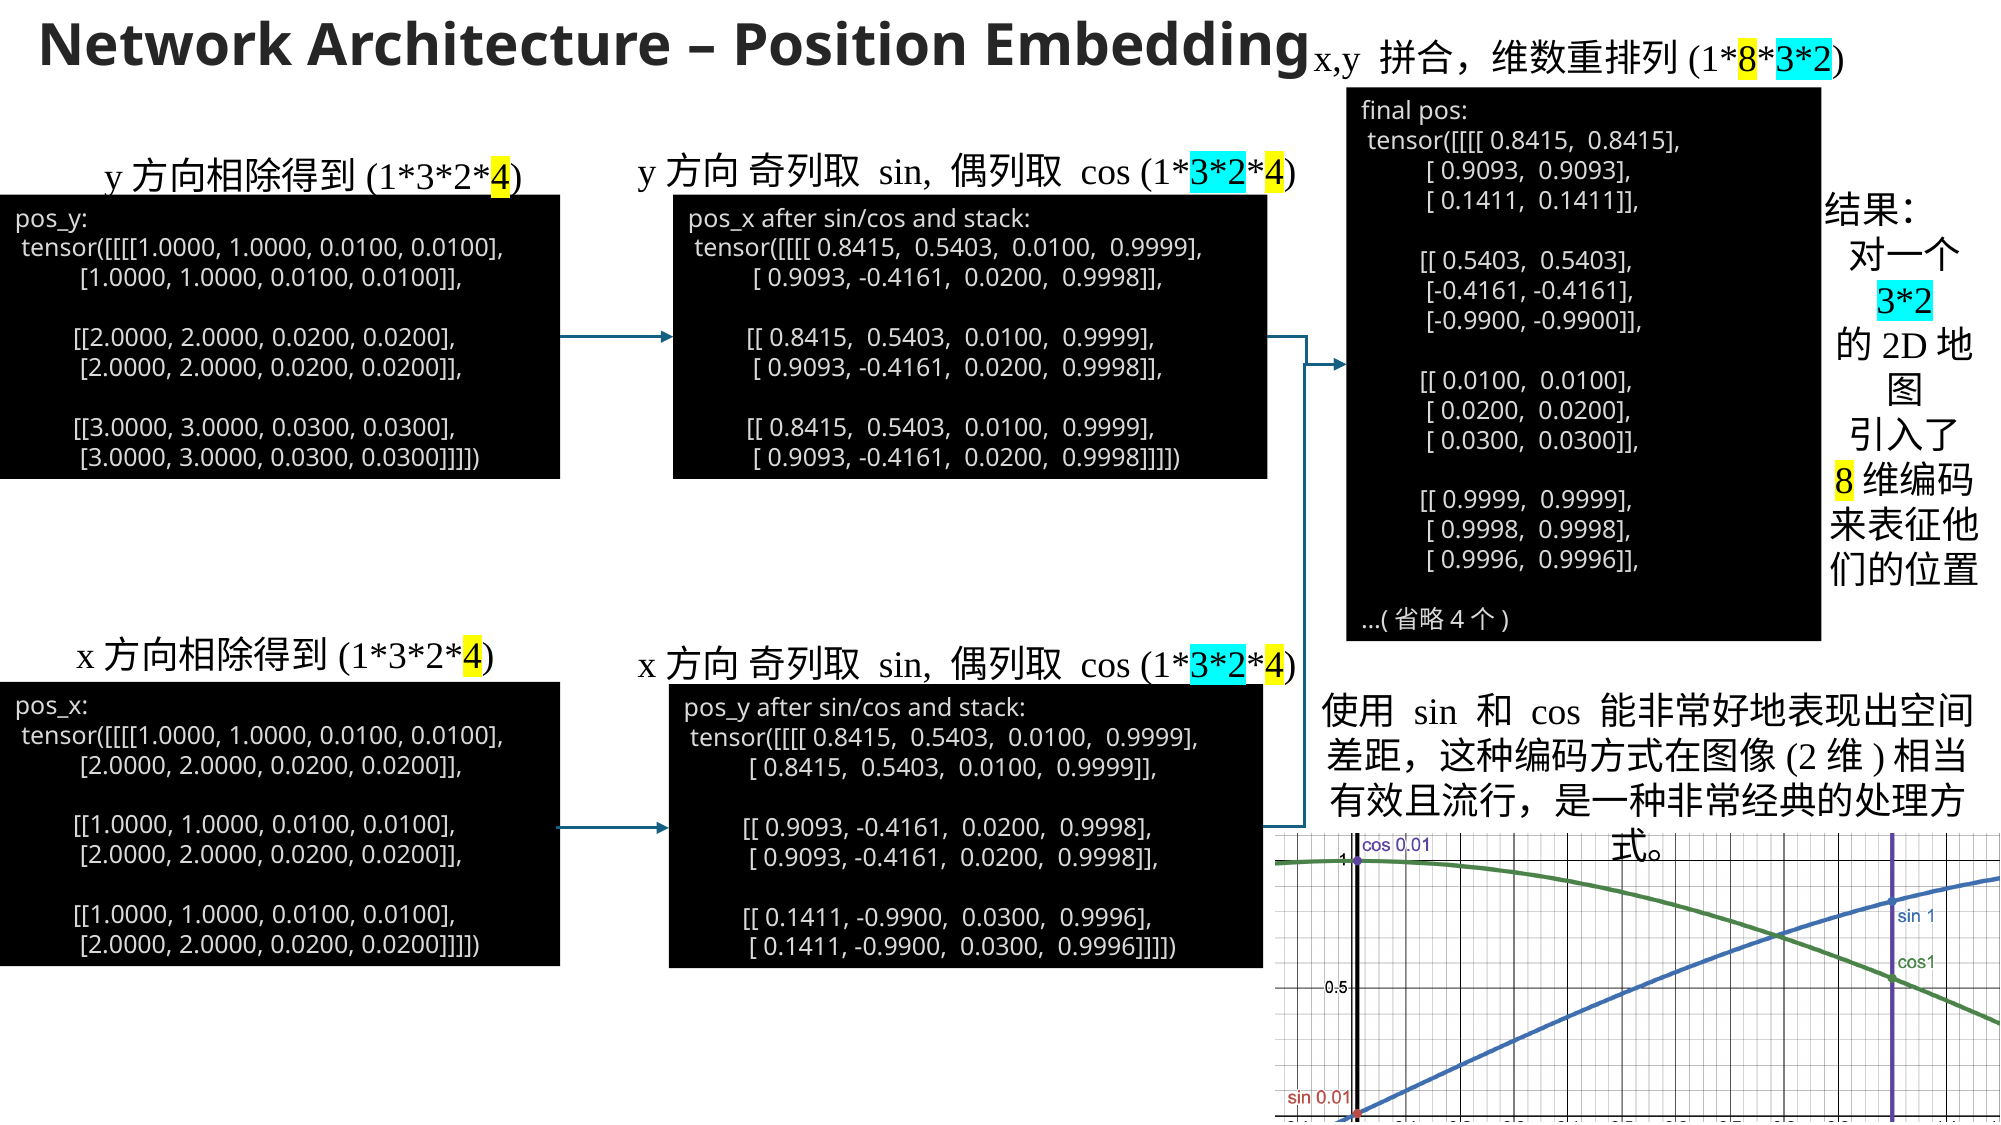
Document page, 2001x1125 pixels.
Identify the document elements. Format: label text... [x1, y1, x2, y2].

text_box y方向 奇列取 sin, 偶列取 cos (1*3*2*4) [622, 139, 1321, 200]
text_box x方向 奇列取 sin, 偶列取 cos (1*3*2*4) [622, 632, 1262, 692]
text_box pos_y: tensor([[[[1.0000, 1.0000, 0.0100, 0.0100], [1.0000, 1.0000, 0.0100, 0.0100]], [[2.0000, 2.0000, 0.0200, 0.0200], [2.0000, 2.0000, 0.0200, 0.0200]], [[3.0000, 3.0000, 0.0300, 0.0300], [3.0000, 3.0000, 0.0300, 0.0300]]]]) [0, 194, 561, 479]
text_box pos_x: tensor([[[[1.0000, 1.0000, 0.0100, 0.0100], [2.0000, 2.0000, 0.0200, 0.0200]], [[1.0000, 1.0000, 0.0100, 0.0100], [2.0000, 2.0000, 0.0200, 0.0200]], [[1.0000, 1.0000, 0.0100, 0.0100], [2.0000, 2.0000, 0.0200, 0.0200]]]]) [0, 681, 561, 967]
text_box pos_y after sin/cos and stack: tensor([[[[ 0.8415, 0.5403, 0.0100, 0.9999], [ 0.8415, 0.5403, 0.0100, 0.9999]], [[ 0.9093, -0.4161, 0.0200, 0.9998], [ 0.9093, -0.4161, 0.0200, 0.9998]], [[ 0.1411, -0.9900, 0.0300, 0.9996], [ 0.1411, -0.9900, 0.0300, 0.9996]]]]) [668, 692, 1264, 969]
text_box 五、Network Architecture – Position Embedding [0, 0, 1342, 85]
text_box 结果： 对一个 3*2 的2D地图 引入了 8维编码 来表征他 们的位置 [1809, 178, 2000, 598]
text_box final pos: tensor([[[[ 0.8415, 0.8415], [ 0.9093, 0.9093], [ 0.1411, 0.1411]], [[ 0.5403, 0.5403], [-0.4161, -0.4161], [-0.9900, -0.9900]], [[ 0.0100, 0.0100], [ 0.0200, 0.0200], [ 0.0300, 0.0300]], [[ 0.9999, 0.9999], [ 0.9998, 0.9998], [ 0.9996, 0.9996]], …(省略4个) [1346, 87, 1822, 642]
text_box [1262, 367, 1347, 829]
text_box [1266, 337, 1347, 367]
text_box pos_x after sin/cos and stack: tensor([[[[ 0.8415, 0.5403, 0.0100, 0.9999], [ 0.9093, -0.4161, 0.0200, 0.9998]], [[ 0.8415, 0.5403, 0.0100, 0.9999], [ 0.9093, -0.4161, 0.0200, 0.9998]], [[ 0.8415, 0.5403, 0.0100, 0.9999], [ 0.9093, -0.4161, 0.0200, 0.9998]]]]) [673, 200, 1268, 479]
text_box 使用 sin 和 cos 能非常好地表现出空间差距，这种编码方式在图像(2维)相当有效且流行，是一种非常经典的处理方式。 [1295, 679, 2000, 833]
text_box x,y 拼合，维数重排列(1*8*3*2) [1298, 26, 1869, 87]
picture [1275, 833, 2000, 1123]
text_box y方向相除得到(1*3*2*4) [89, 144, 537, 205]
text_box x方向相除得到(1*3*2*4) [61, 623, 509, 684]
